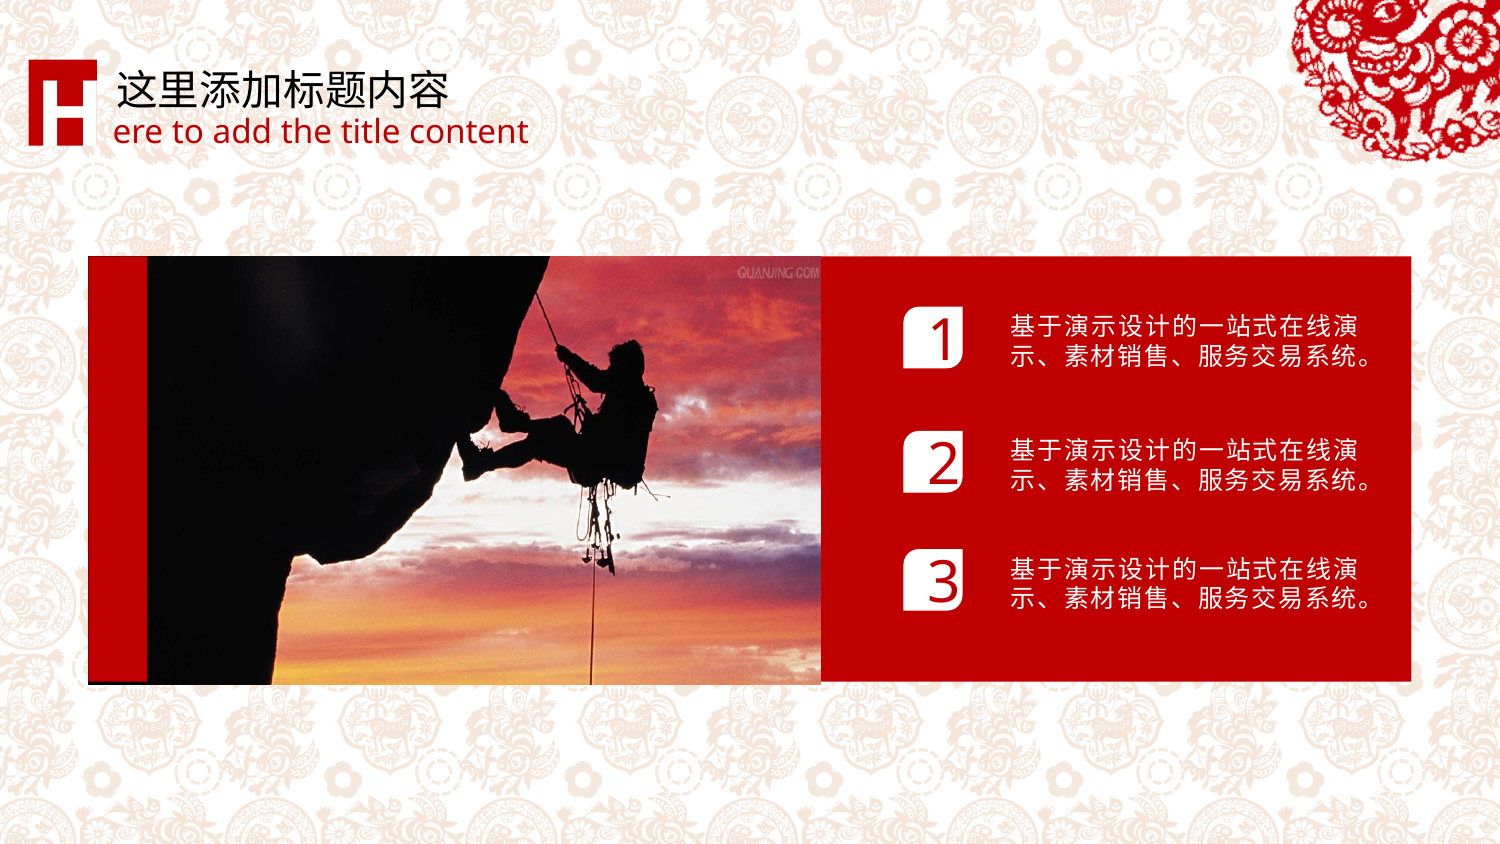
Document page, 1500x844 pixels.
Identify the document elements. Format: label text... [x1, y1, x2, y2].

text_box 基于演示设计的一站式在线演示、素材销售、服务交易系统。 [995, 303, 1374, 378]
text_box [901, 548, 912, 613]
text_box 基于演示设计的一站式在线演示、素材销售、服务交易系统。 [995, 545, 1374, 621]
text_box 1 [912, 294, 976, 380]
text_box [901, 430, 912, 495]
text_box 这里添加标题内容 [101, 56, 538, 102]
picture [88, 256, 822, 685]
text_box [901, 306, 912, 371]
picture [1269, 0, 1500, 198]
text_box H [20, 47, 121, 173]
text_box 3 [912, 536, 976, 622]
text_box [819, 254, 1414, 684]
text_box 基于演示设计的一站式在线演示、素材销售、服务交易系统。 [995, 427, 1374, 503]
text_box ere to add the title content [97, 102, 545, 158]
text_box 2 [912, 418, 976, 504]
